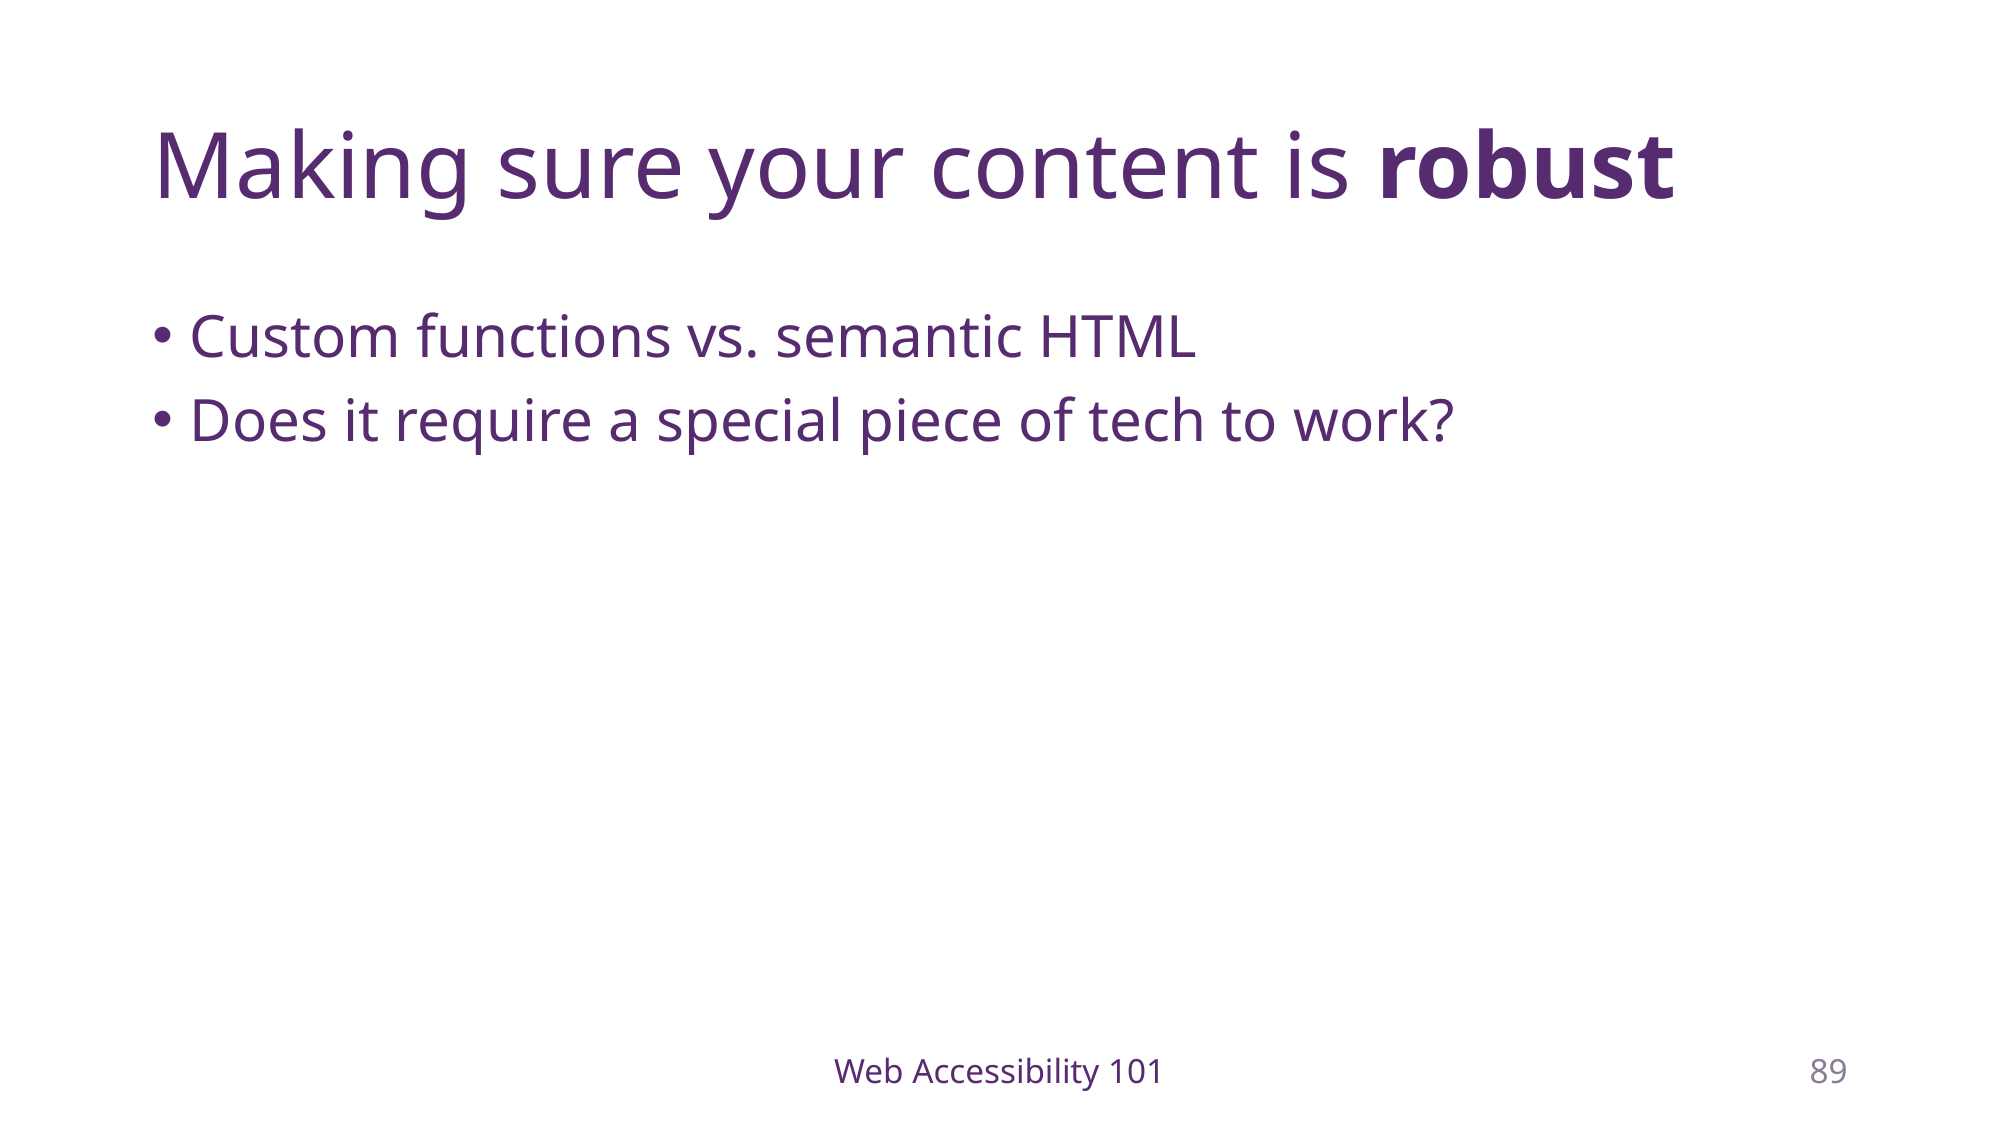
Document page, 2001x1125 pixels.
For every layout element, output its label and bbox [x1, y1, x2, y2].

slide_number [1412, 1042, 1863, 1103]
list [137, 299, 1863, 1014]
title [137, 59, 1863, 278]
footer [662, 1042, 1338, 1103]
